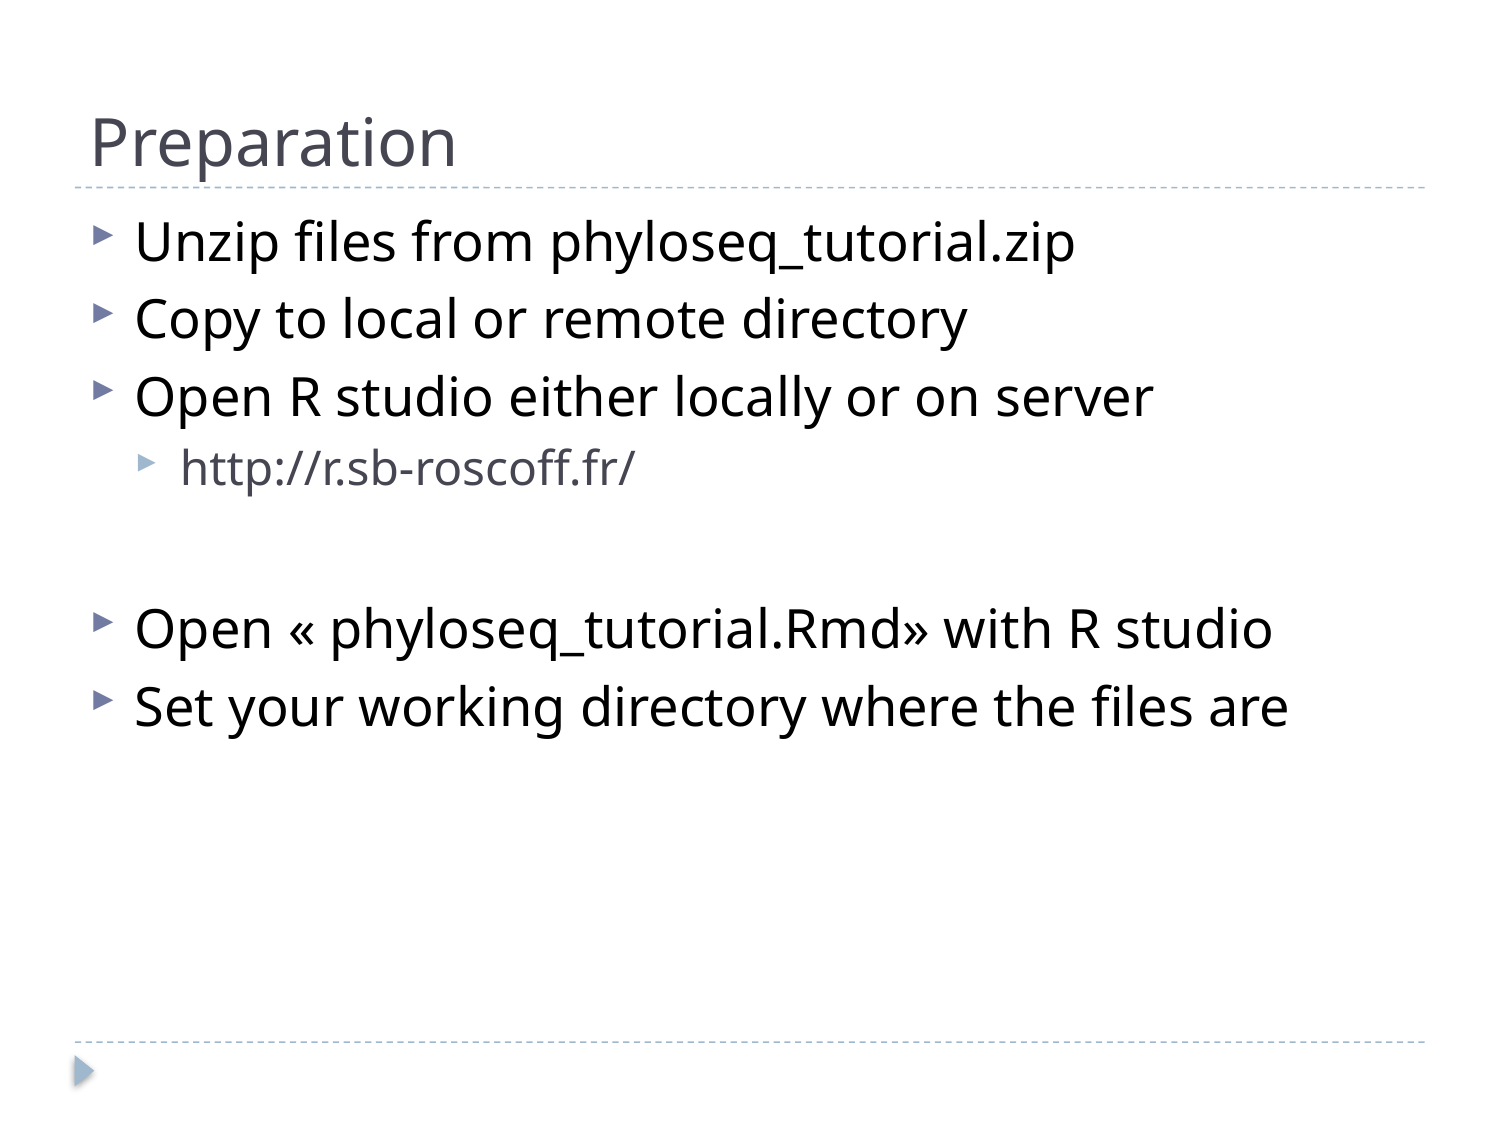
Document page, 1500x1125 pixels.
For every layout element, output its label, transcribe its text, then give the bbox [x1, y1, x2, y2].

list Unzip files from phyloseq_tutorial.zip Copy to local or remote directory Open R studio either locally or on server http://r.sb-roscoff.fr/ Open « phyloseq_tutorial.Rmd» with R studio Set your working directory where the files are [75, 200, 1425, 1010]
title Preparation [75, 24, 1425, 188]
